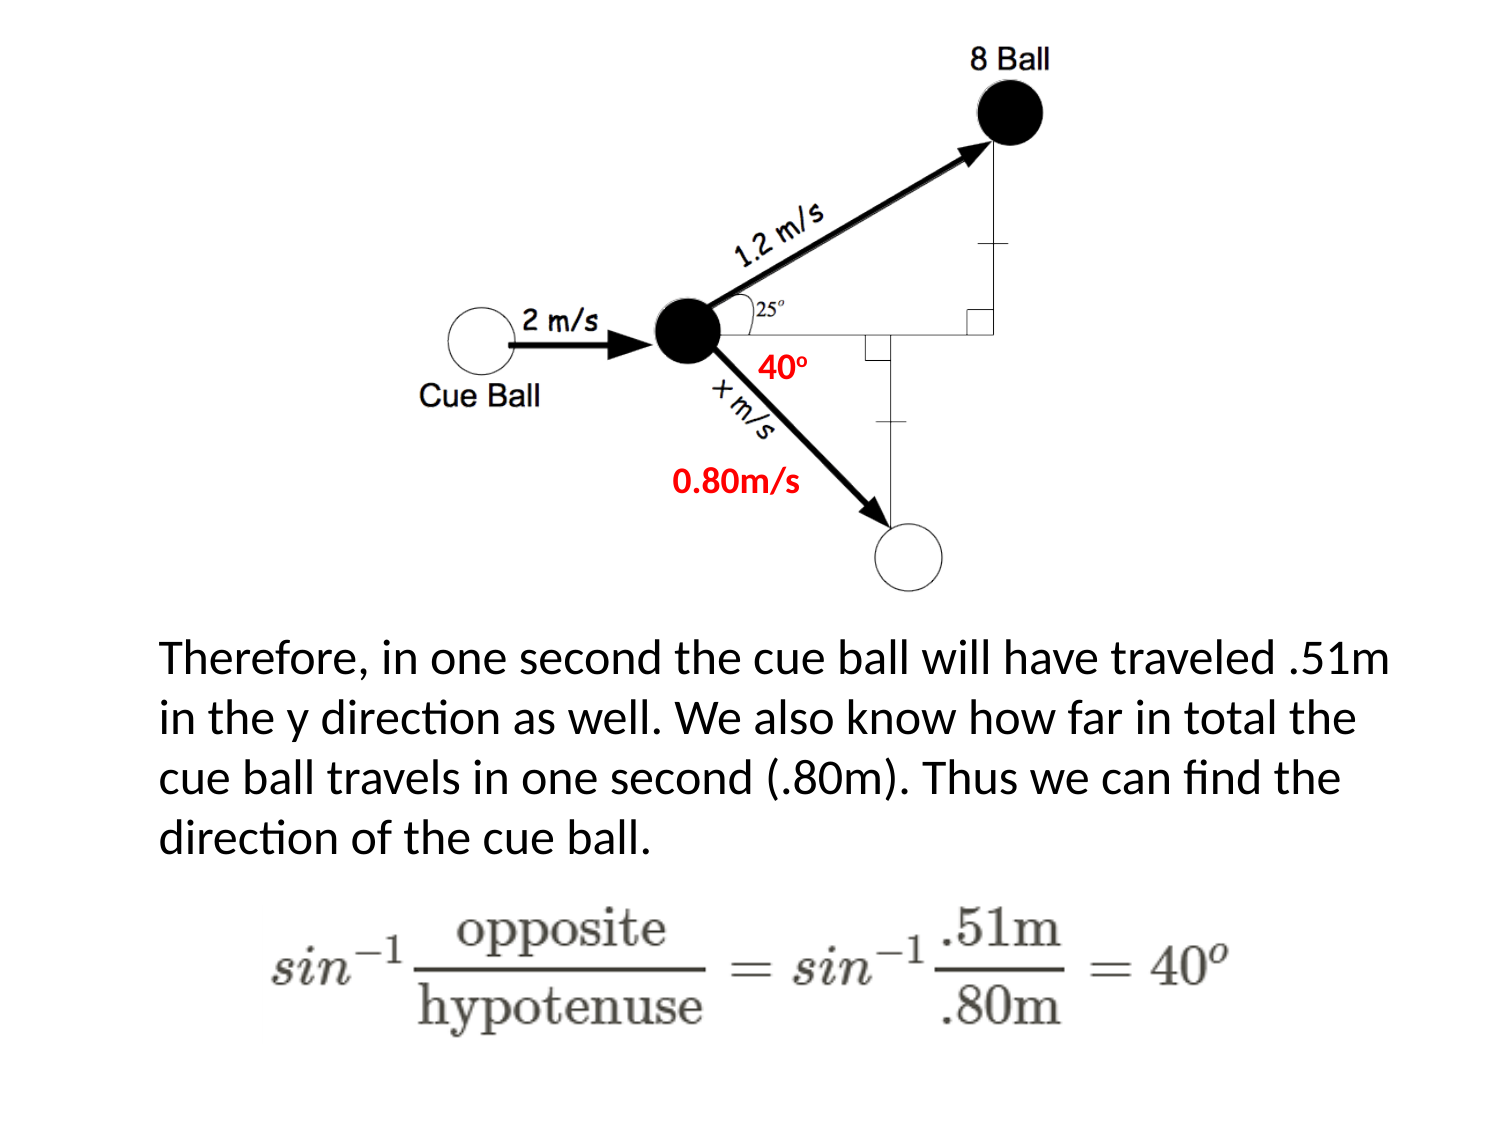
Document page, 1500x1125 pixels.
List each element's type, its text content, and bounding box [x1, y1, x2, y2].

picture [406, 21, 1067, 618]
text_box Therefore, in one second the cue ball will have traveled .51m in the y direction as well. We also know how far in total the cue ball travels in one second (.80m). Thus we can find the direction of the cue ball. [143, 617, 1423, 873]
picture [261, 905, 1240, 1045]
